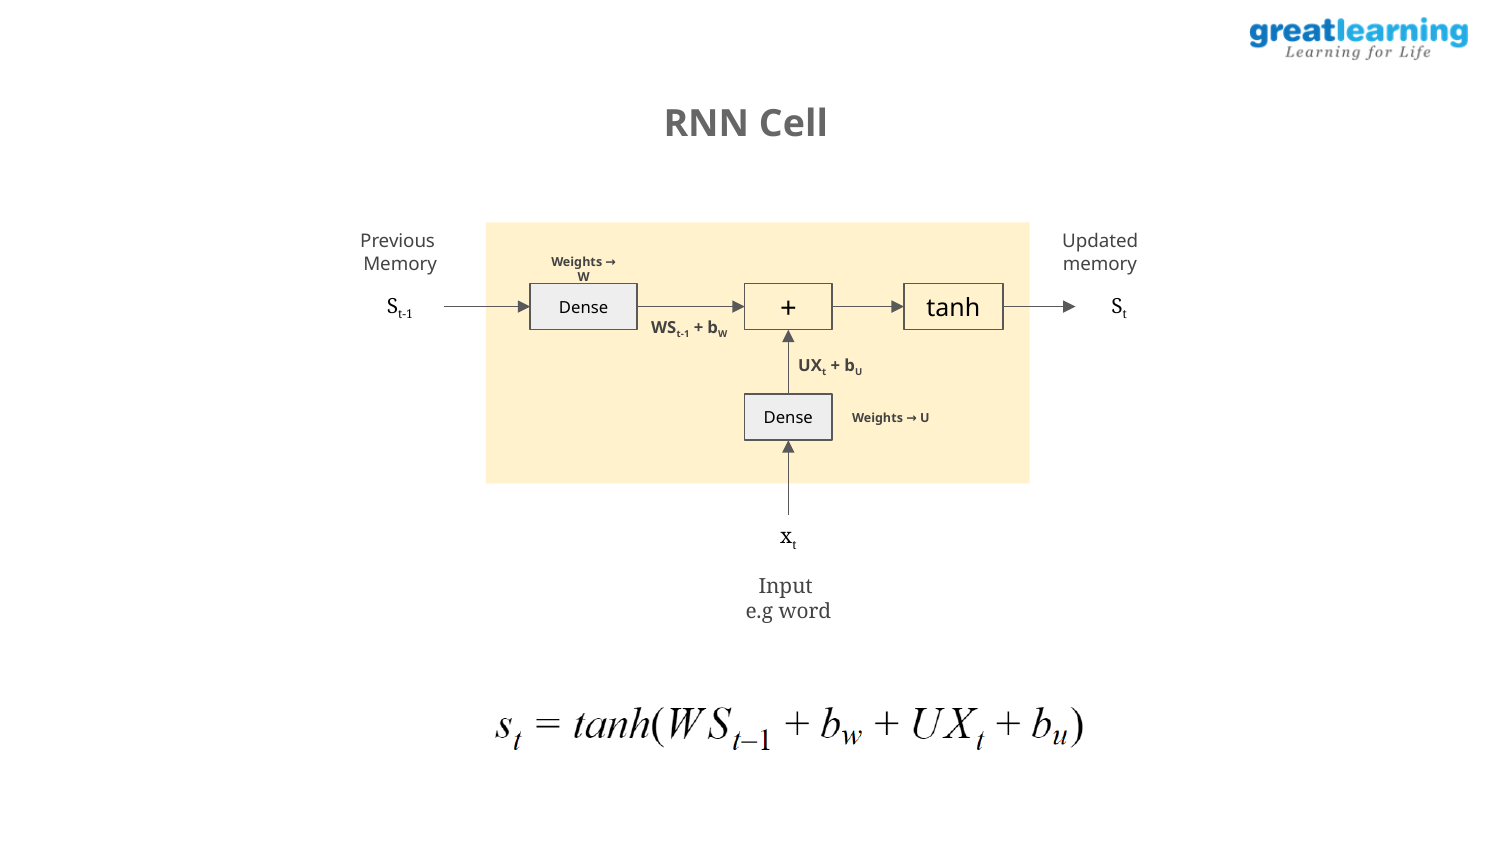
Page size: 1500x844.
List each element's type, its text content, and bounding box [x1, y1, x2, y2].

text_box + [744, 283, 832, 330]
text_box St-1 [356, 285, 444, 329]
text_box [789, 314, 1030, 484]
text_box Dense [744, 393, 832, 441]
text_box WSt-1 + bW [635, 311, 743, 347]
text_box [485, 222, 1030, 306]
text_box St [1075, 285, 1163, 329]
text_box Previous Memory [330, 214, 470, 285]
picture [1249, 16, 1469, 61]
text_box Weights → W [530, 239, 638, 285]
text_box WSt-1 + bW [635, 301, 743, 309]
text_box tanh [903, 283, 1003, 330]
text_box Weights → U [831, 394, 950, 440]
text_box RNN Cell [533, 86, 968, 157]
text_box UXt + bU [793, 339, 884, 385]
text_box Input e.g word [701, 566, 876, 629]
text_box UXt + bU [776, 339, 784, 385]
picture [485, 691, 1091, 756]
text_box Dense [530, 285, 638, 330]
text_box xt [744, 514, 832, 560]
text_box [485, 313, 787, 484]
text_box Updated memory [1030, 214, 1170, 285]
